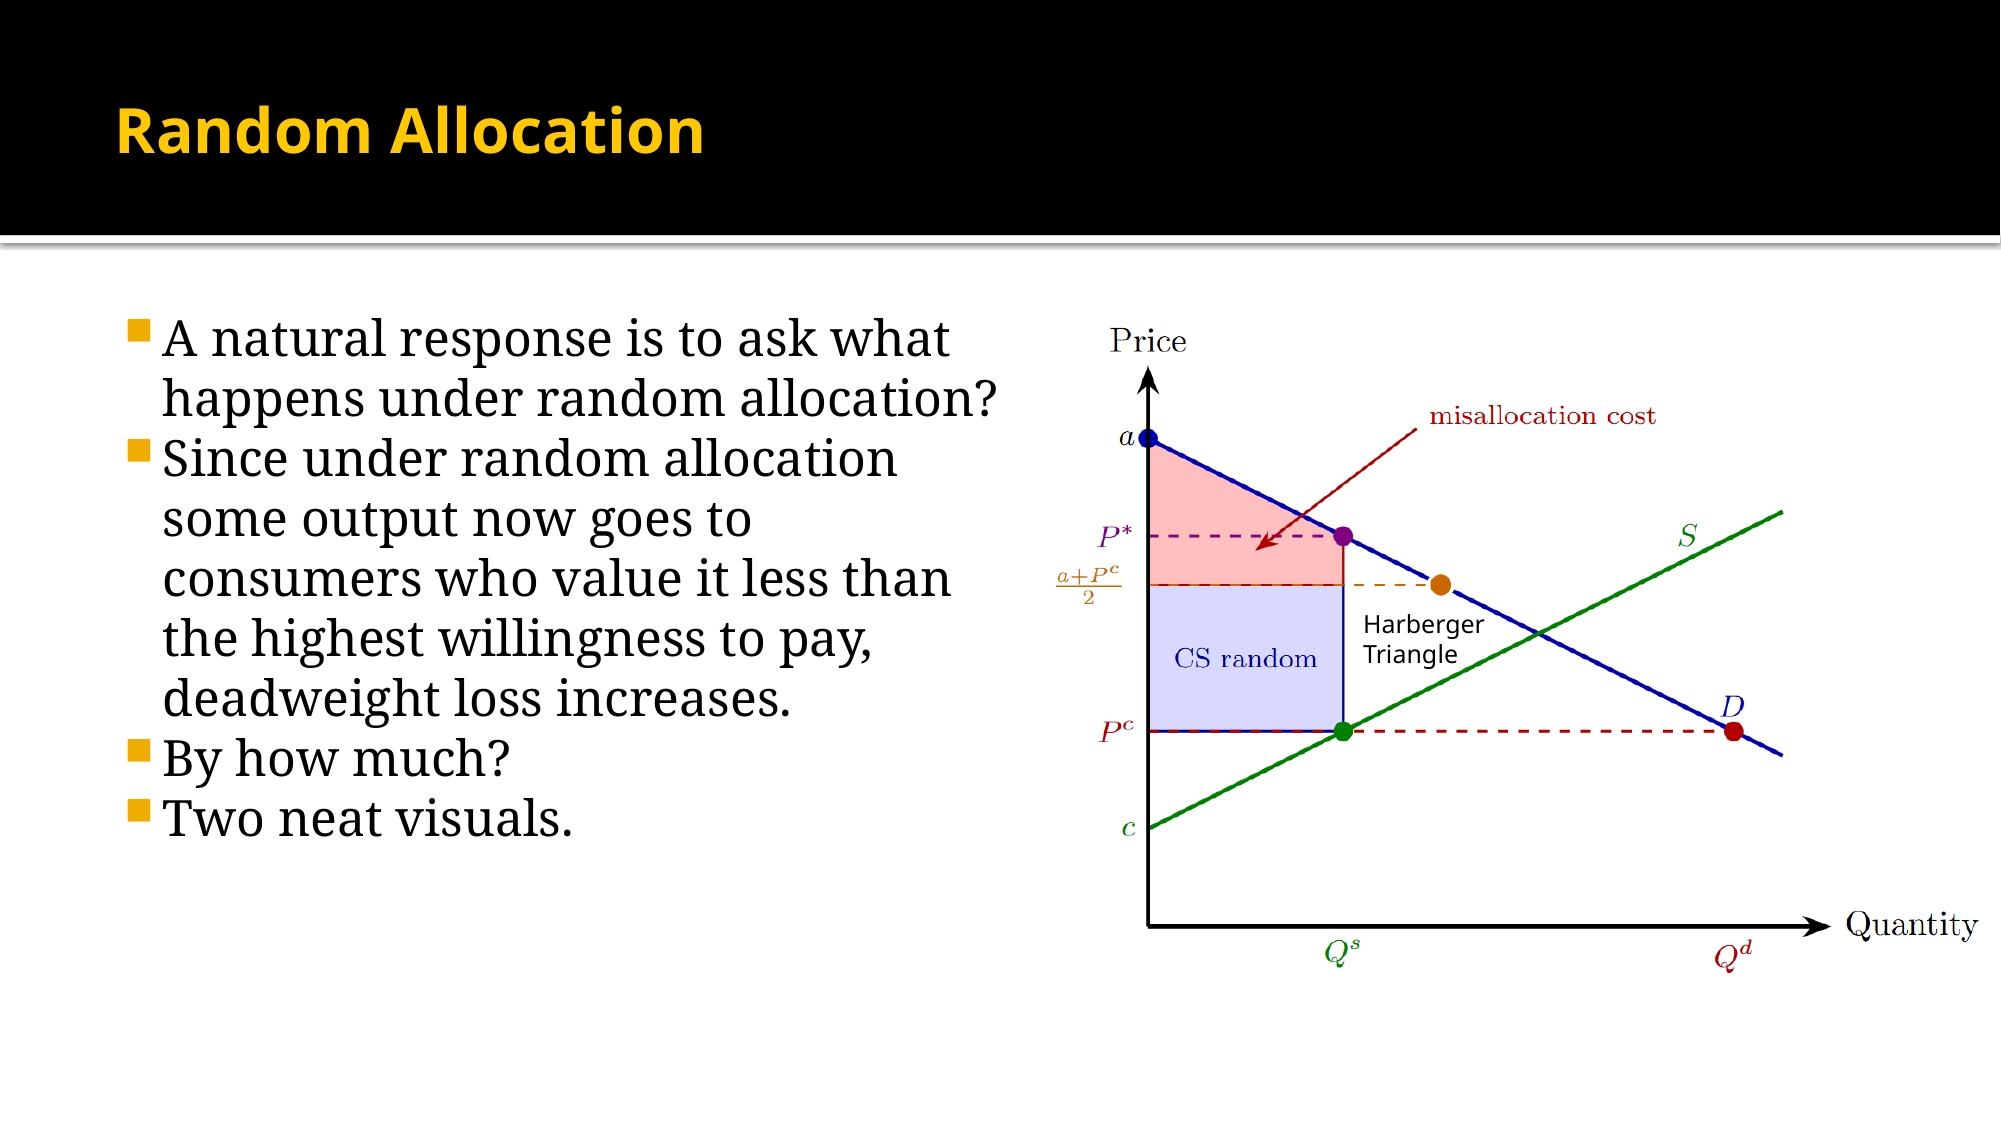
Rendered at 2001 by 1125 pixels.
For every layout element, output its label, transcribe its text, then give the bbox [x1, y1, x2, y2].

title Random Allocation [99, 25, 1900, 231]
picture [1034, 308, 1985, 993]
list A natural response is to ask what happens under random allocation? Since under random allocation some output now goes to consumers who value it less than the highest willingness to pay, deadweight loss increases. By how much? Two neat visuals. [99, 290, 1035, 1051]
